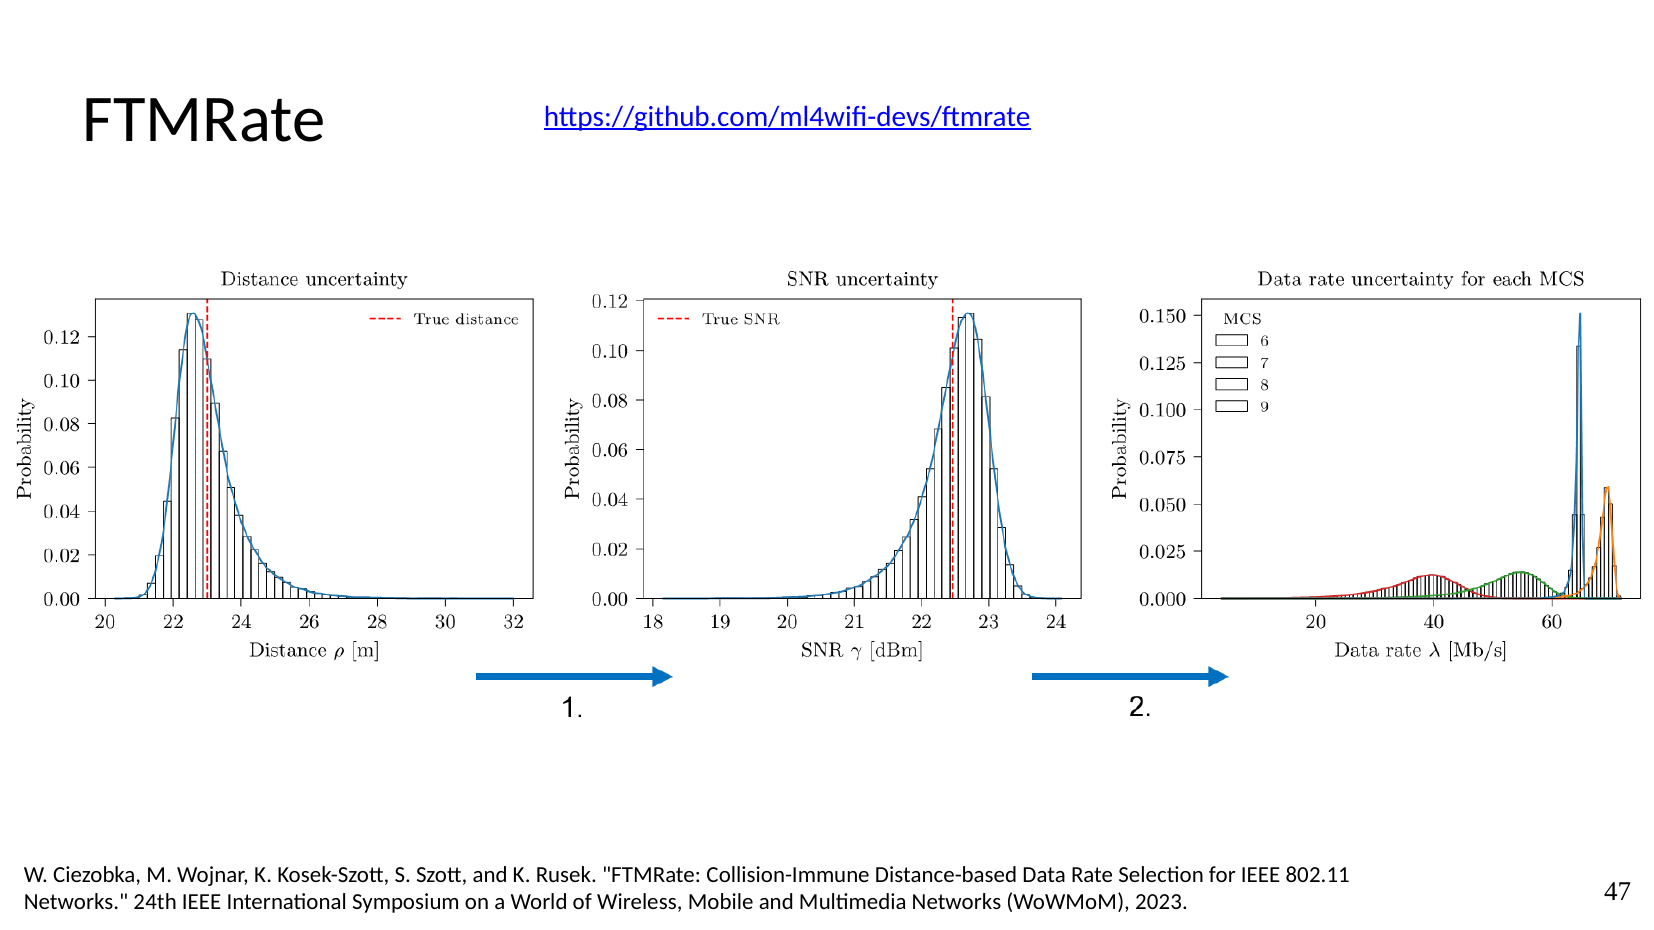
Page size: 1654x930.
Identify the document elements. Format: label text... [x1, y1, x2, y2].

text_box W. Ciezobka, M. Wojnar, K. Kosek-Szott, S. Szott, and K. Rusek. "FTMRate: Collision-Immune Distance-based Data Rate Selection for IEEE 802.11 Networks." 24th IEEE International Symposium on a World of Wireless, Mobile and Multimedia Networks (WoWMoM), 2023. [9, 844, 1461, 929]
text_box https://github.com/ml4wifi-devs/ftmrate [529, 81, 1356, 147]
slide_number ‹#› [1546, 858, 1647, 930]
picture [0, 256, 1654, 741]
title FTMRate [82, 37, 1571, 193]
